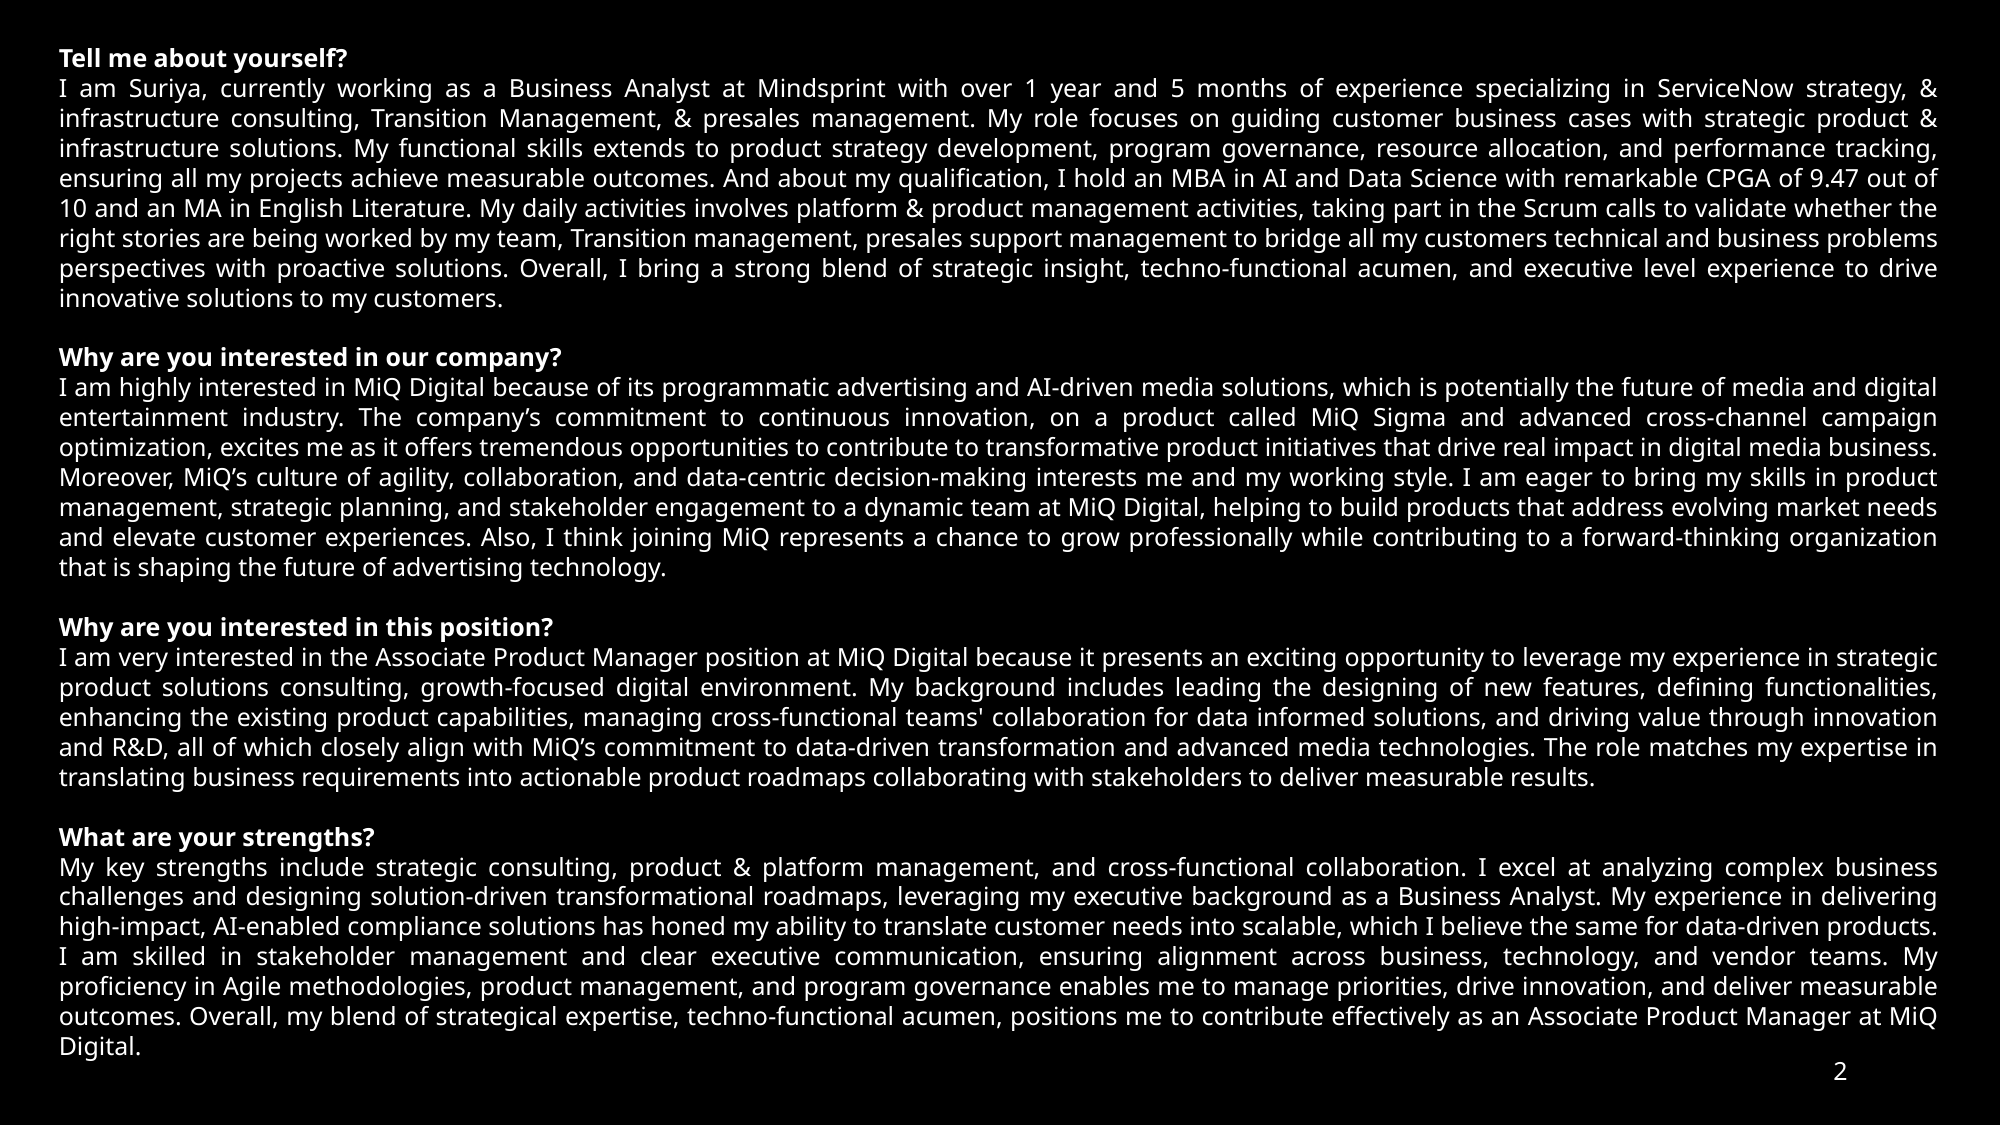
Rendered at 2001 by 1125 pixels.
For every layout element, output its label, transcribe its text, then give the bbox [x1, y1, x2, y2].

text_box Tell me about yourself? I am Suriya, currently working as a Business Analyst at Mindsprint with over 1 year and 5 months of experience specializing in ServiceNow strategy, & infrastructure consulting, Transition Management, & presales management. My role focuses on guiding customer business cases with strategic product & infrastructure solutions. My functional skills extends to product strategy development, program governance, resource allocation, and performance tracking, ensuring all my projects achieve measurable outcomes. And about my qualification, I hold an MBA in AI and Data Science with remarkable CPGA of 9.47 out of 10 and an MA in English Literature. My daily activities involves platform & product management activities, taking part in the Scrum calls to validate whether the right stories are being worked by my team, Transition management, presales support management to bridge all my customers technical and business problems perspectives with proactive solutions. Overall, I bring a strong blend of strategic insight, techno-functional acumen, and executive level experience to drive innovative solutions to my customers. Why are you interested in our company? I am highly interested in MiQ Digital because of its programmatic advertising and AI-driven media solutions, which is potentially the future of media and digital entertainment industry. The company’s commitment to continuous innovation, on a product called MiQ Sigma and advanced cross-channel campaign optimization, excites me as it offers tremendous opportunities to contribute to transformative product initiatives that drive real impact in digital media business. Moreover, MiQ’s culture of agility, collaboration, and data-centric decision-making interests me and my working style. I am eager to bring my skills in product management, strategic planning, and stakeholder engagement to a dynamic team at MiQ Digital, helping to build products that address evolving market needs and elevate customer experiences. Also, I think joining MiQ represents a chance to grow professionally while contributing to a forward-thinking organization that is shaping the future of advertising technology. Why are you interested in this position? I am very interested in the Associate Product Manager position at MiQ Digital because it presents an exciting opportunity to leverage my experience in strategic product solutions consulting, growth-focused digital environment. My background includes leading the designing of new features, defining functionalities, enhancing the existing product capabilities, managing cross-functional teams' collaboration for data informed solutions, and driving value through innovation and R&D, all of which closely align with MiQ’s commitment to data-driven transformation and advanced media technologies. The role matches my expertise in translating business requirements into actionable product roadmaps collaborating with stakeholders to deliver measurable results. What are your strengths? My key strengths include strategic consulting, product & platform management, and cross-functional collaboration. I excel at analyzing complex business challenges and designing solution-driven transformational roadmaps, leveraging my executive background as a Business Analyst. My experience in delivering high-impact, AI-enabled compliance solutions has honed my ability to translate customer needs into scalable, which I believe the same for data-driven products. I am skilled in stakeholder management and clear executive communication, ensuring alignment across business, technology, and vendor teams. My proficiency in Agile methodologies, product management, and program governance enables me to manage priorities, drive innovation, and deliver measurable outcomes. Overall, my blend of strategical expertise, techno-functional acumen, positions me to contribute effectively as an Associate Product Manager at MiQ Digital. [42, 36, 1958, 1067]
slide_number 2 [1412, 1067, 1863, 1103]
